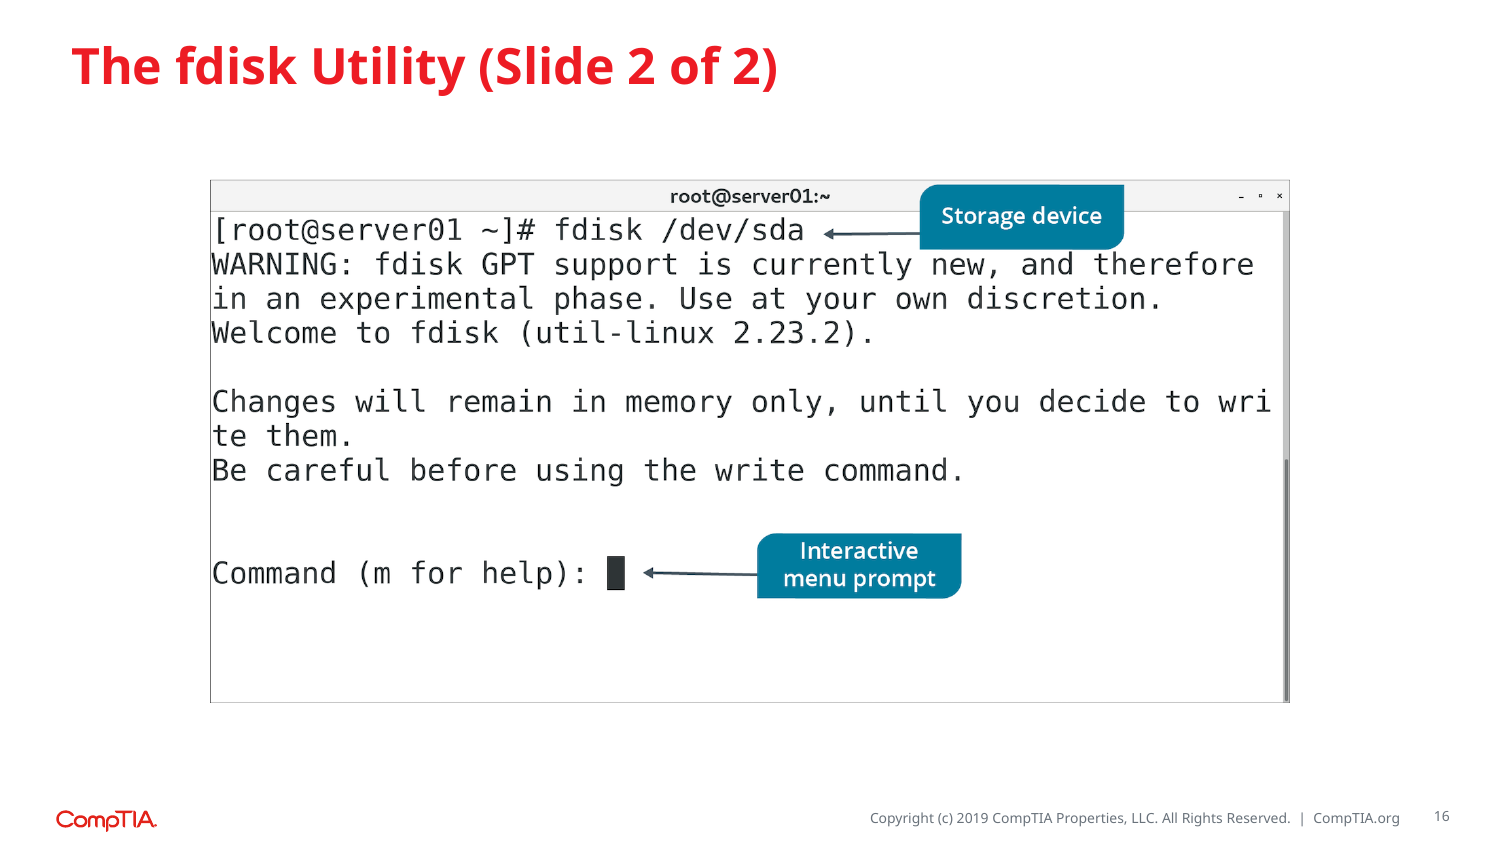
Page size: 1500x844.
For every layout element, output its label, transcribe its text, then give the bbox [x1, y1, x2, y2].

slide_number 16 [1407, 800, 1450, 835]
title The fdisk Utility (Slide 2 of 2) [56, 12, 1444, 117]
picture [210, 179, 1290, 703]
